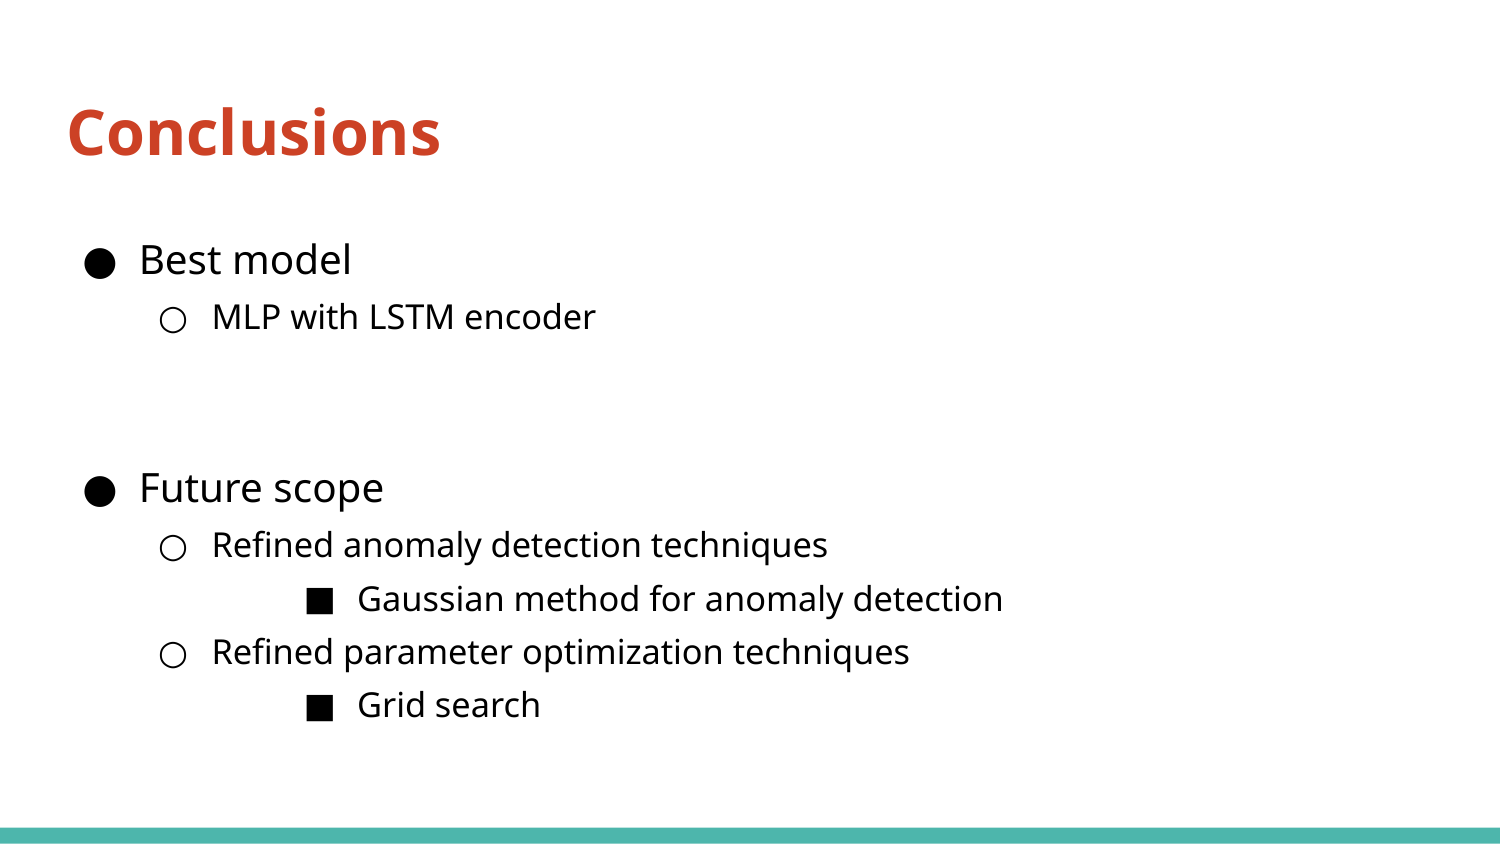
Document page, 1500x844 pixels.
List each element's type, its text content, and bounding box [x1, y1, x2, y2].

list Best model MLP with LSTM encoder Future scope Refined anomaly detection techniques Gaussian method for anomaly detection Refined parameter optimization techniques Grid search [51, 207, 1449, 750]
title Conclusions [51, 72, 1449, 189]
